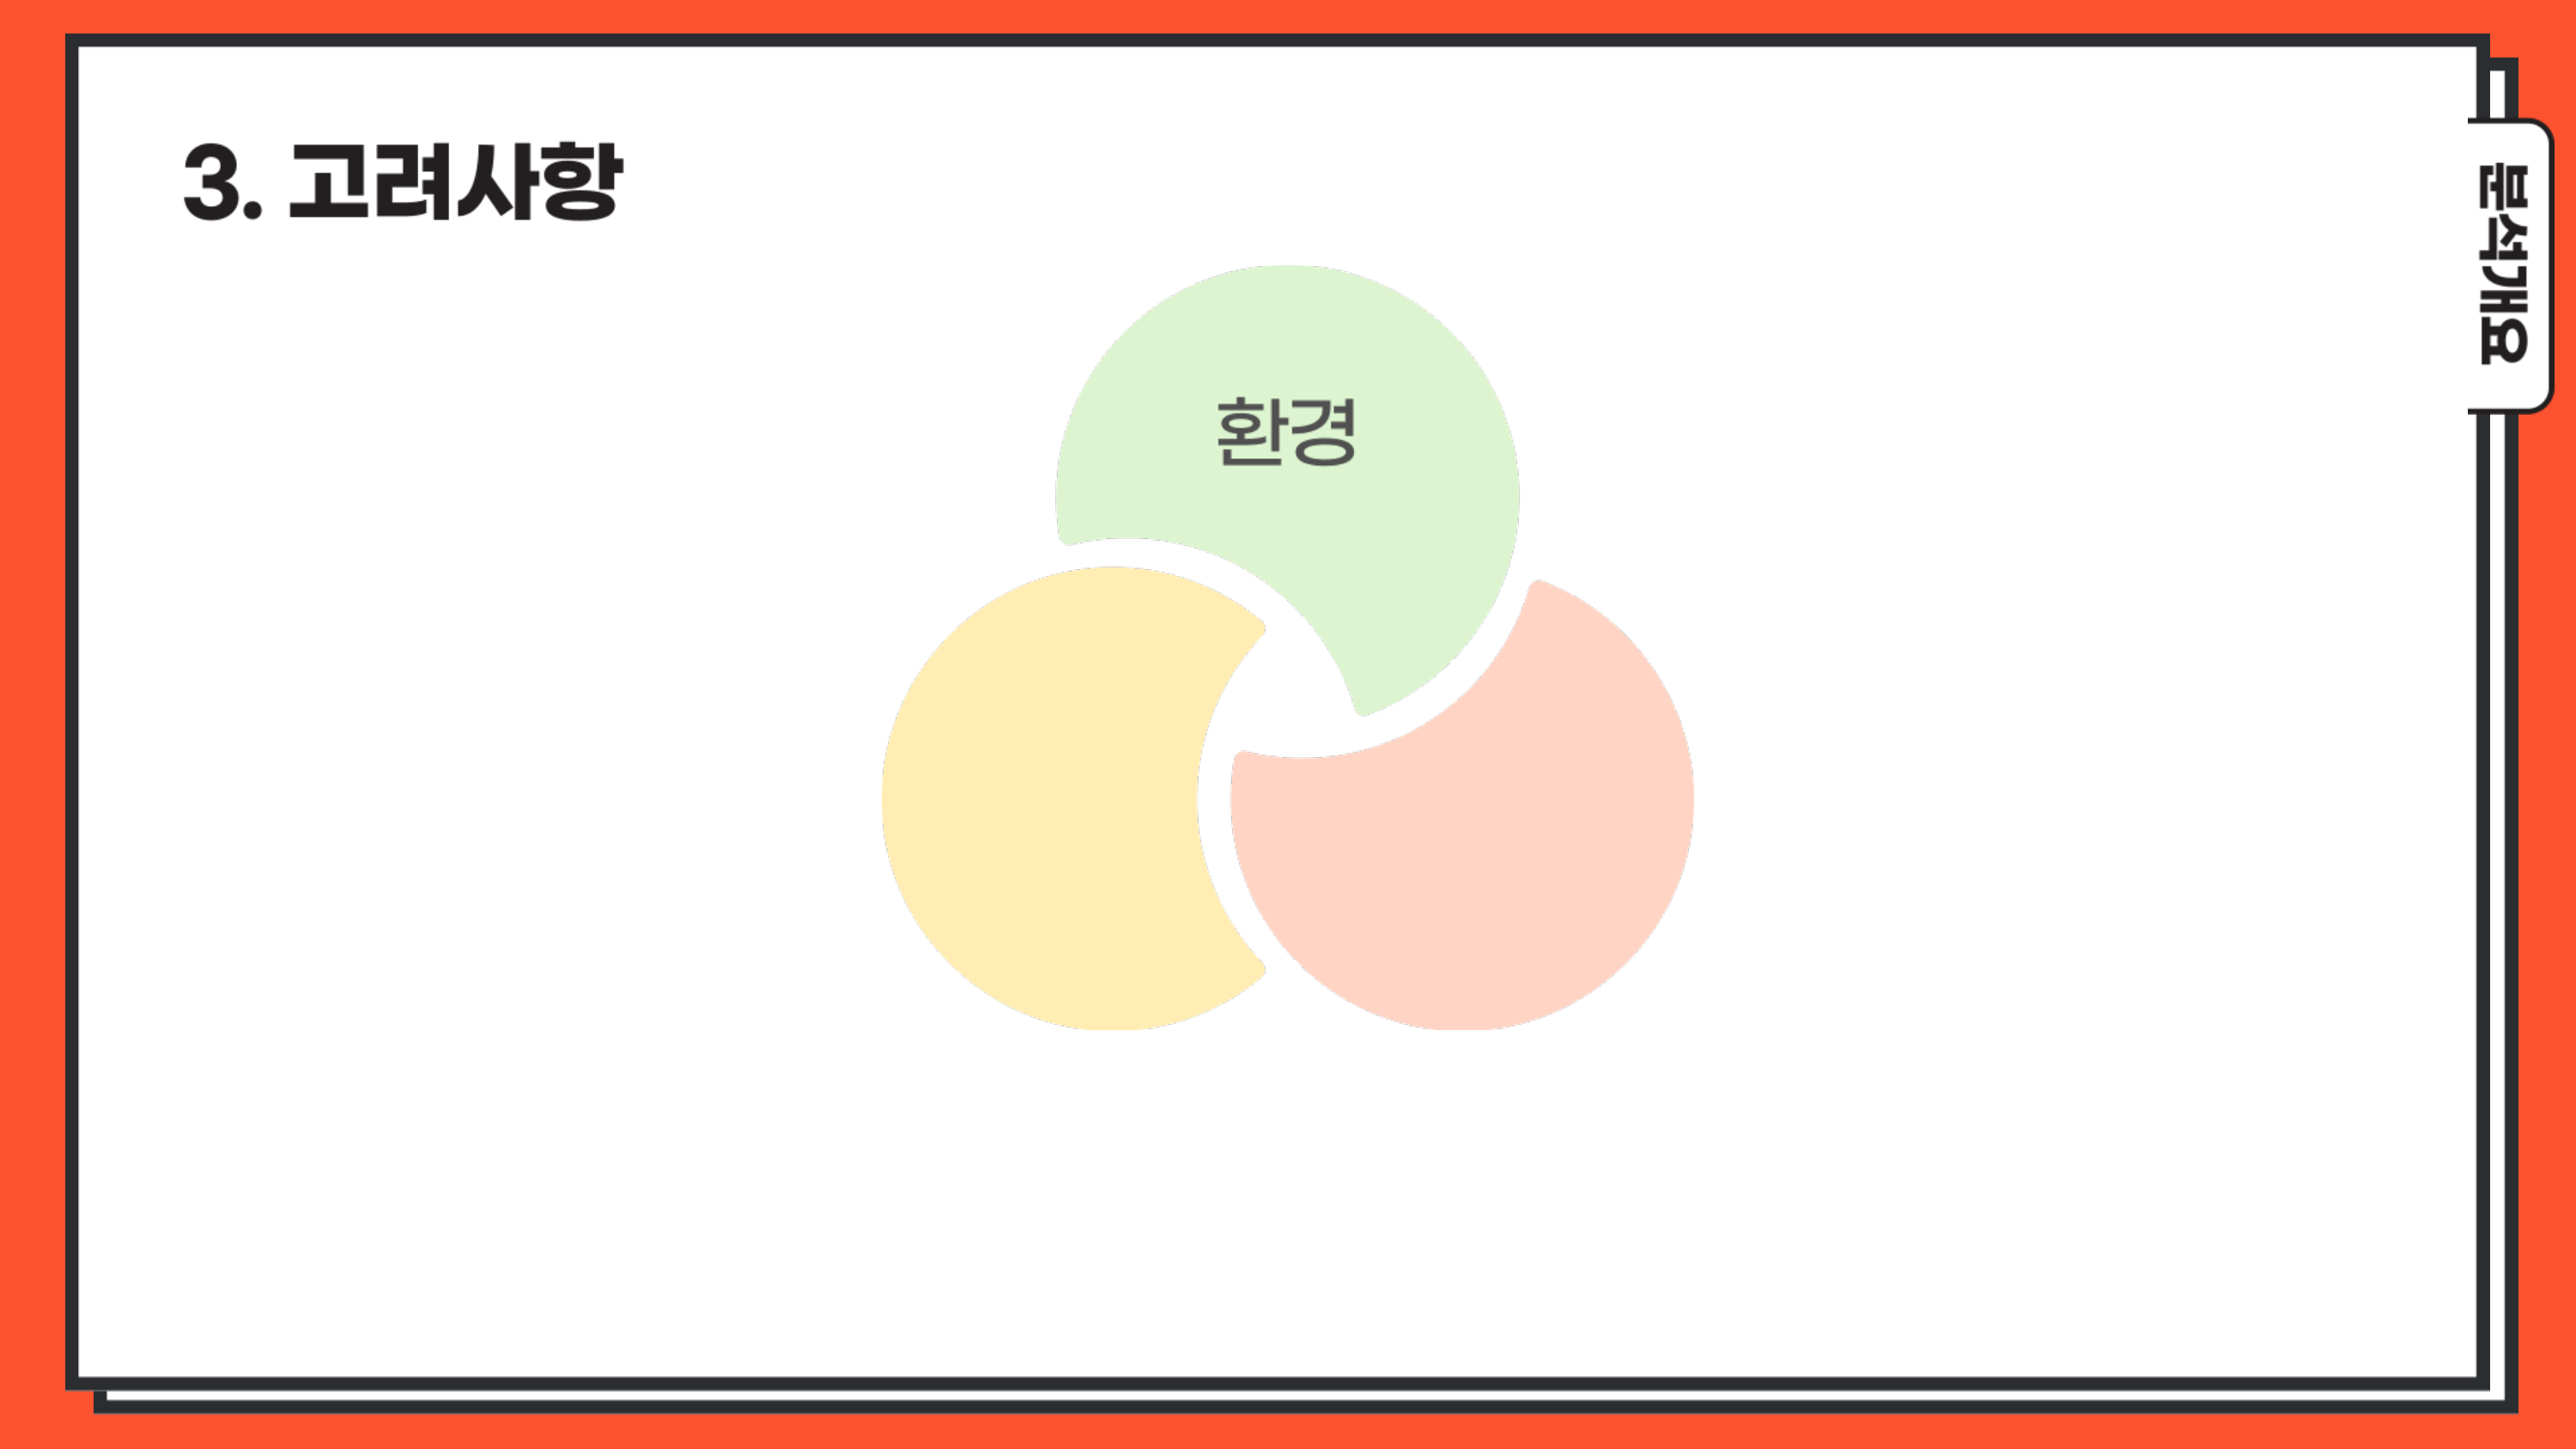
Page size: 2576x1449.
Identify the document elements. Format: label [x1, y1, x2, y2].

picture [168, 114, 665, 288]
picture [1160, 373, 1397, 519]
text_box [64, 33, 2555, 1415]
text_box [881, 265, 1694, 1030]
picture [2375, 222, 2576, 321]
